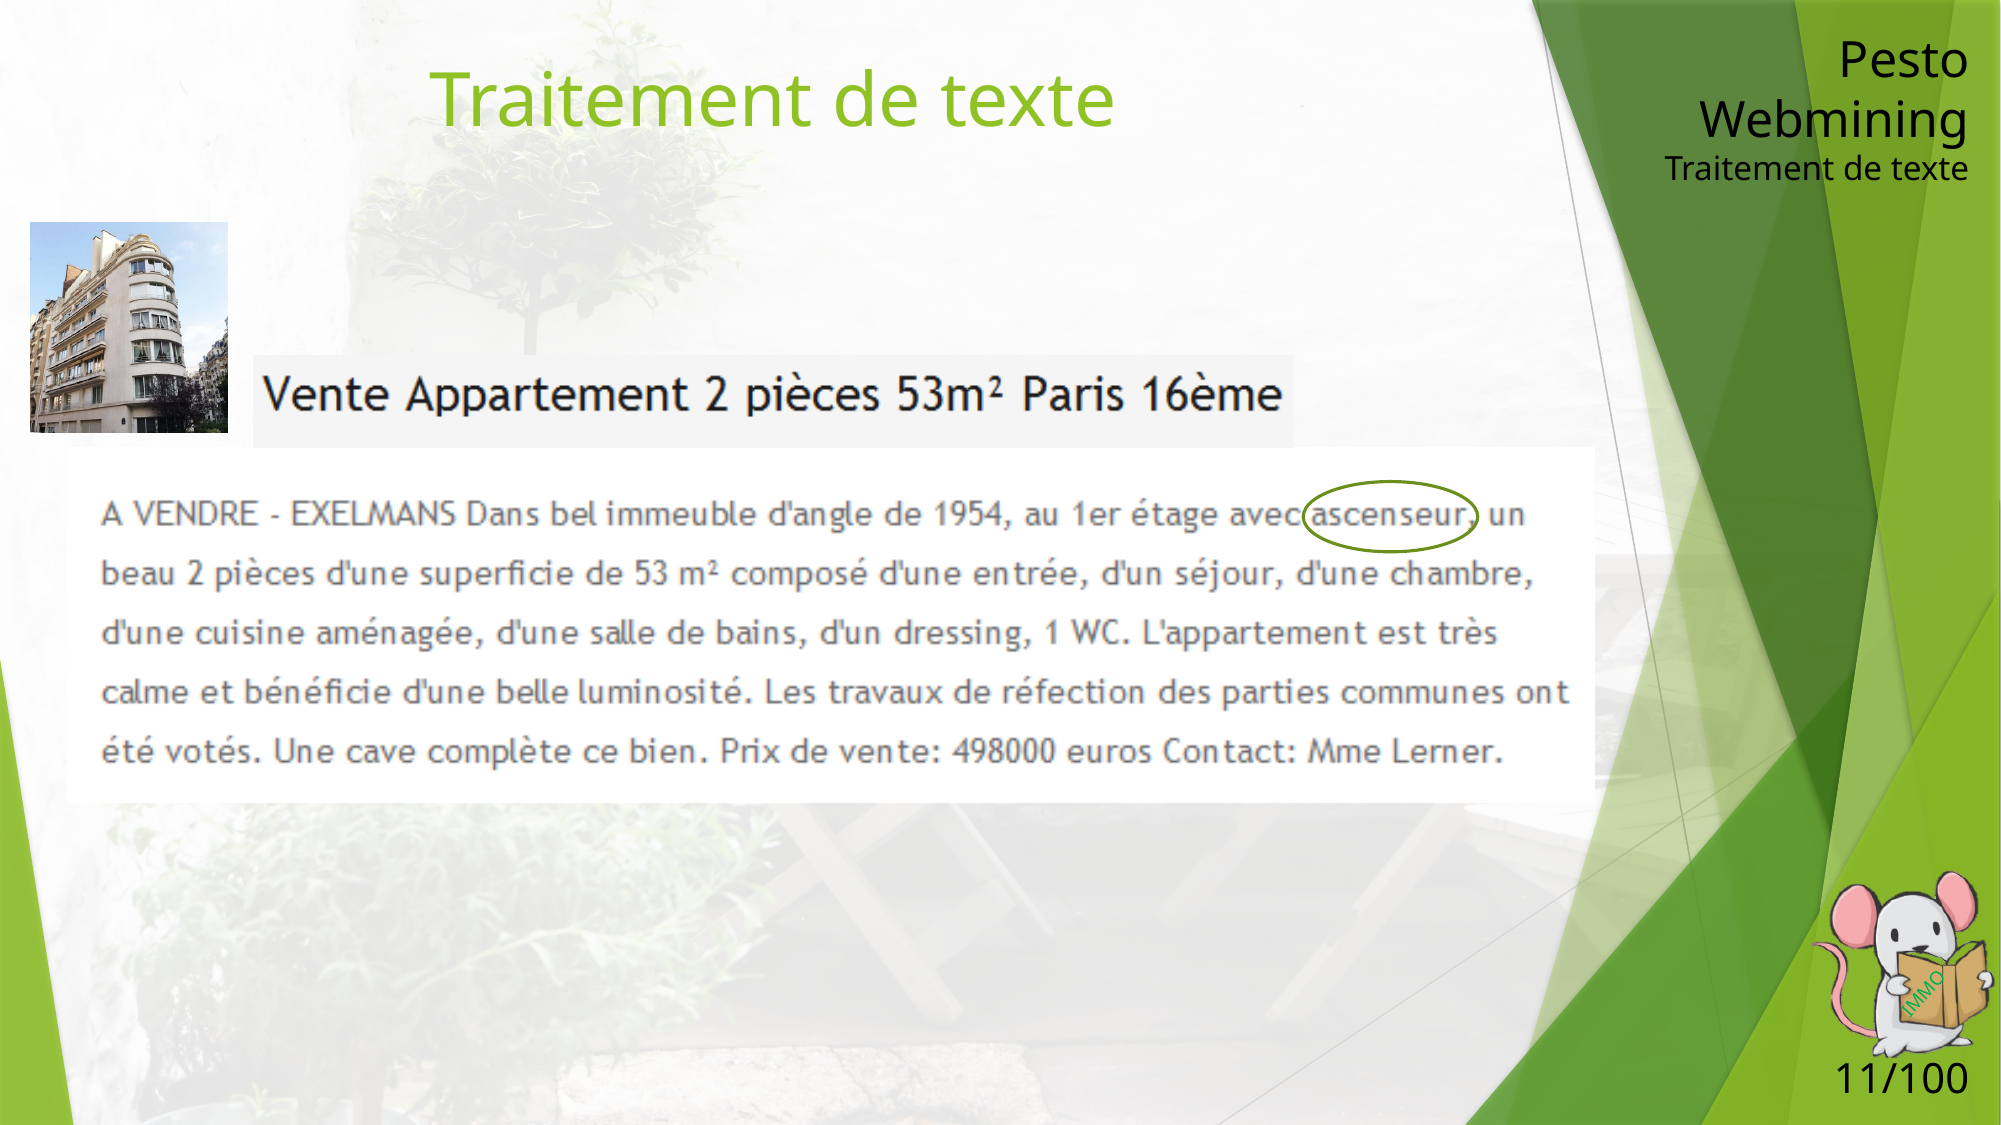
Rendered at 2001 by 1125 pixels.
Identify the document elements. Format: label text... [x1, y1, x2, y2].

picture [28, 221, 230, 434]
text_box Pesto Webmining Traitement de texte [1563, 19, 1985, 195]
picture [1787, 833, 2001, 1083]
picture [67, 355, 1596, 803]
title Traitement de texte [67, 44, 1479, 261]
slide_number 11/100 [1811, 1050, 1985, 1111]
